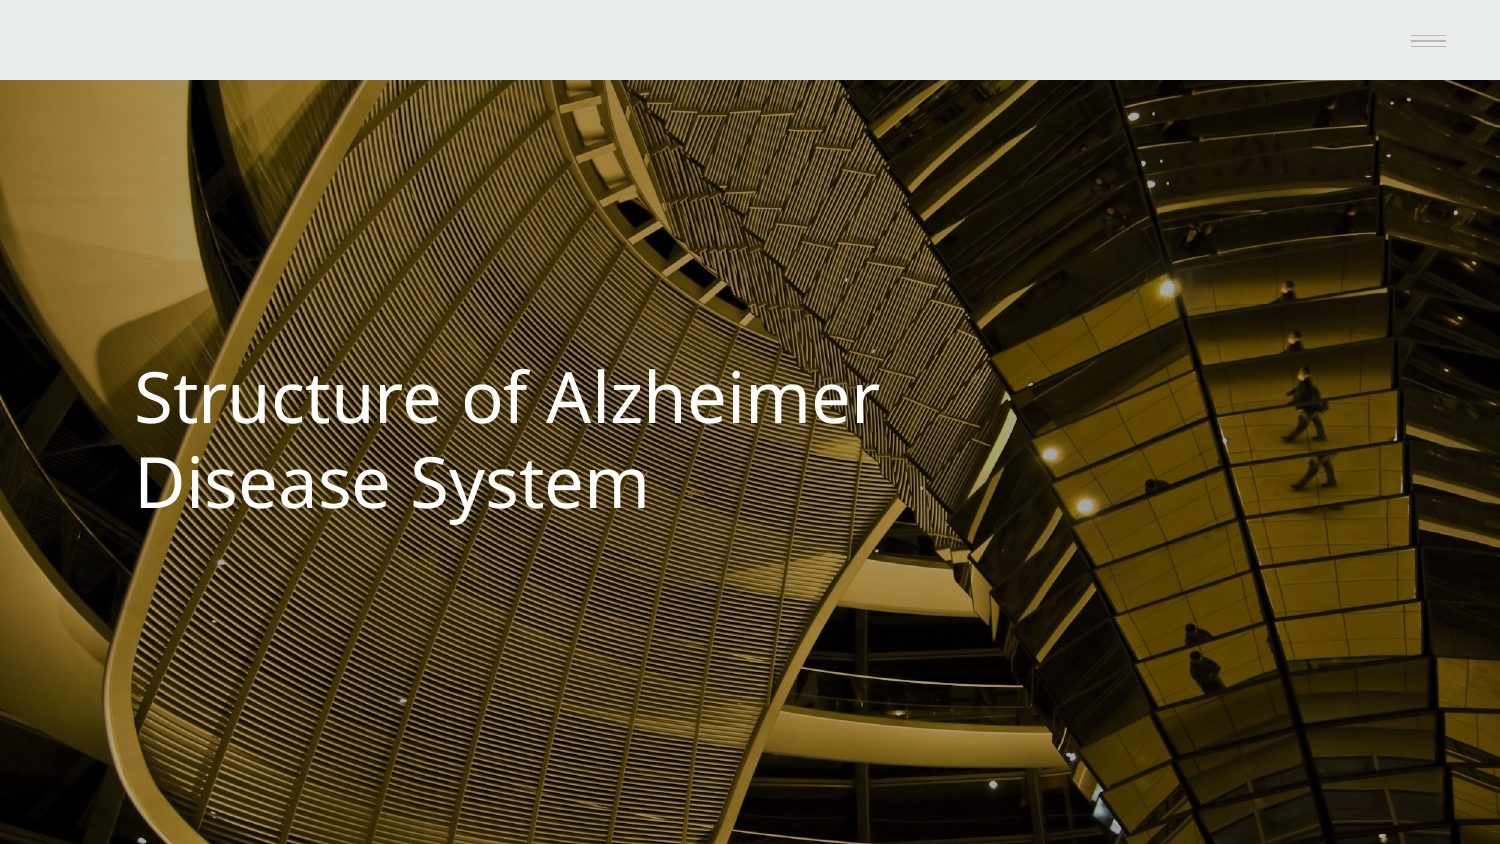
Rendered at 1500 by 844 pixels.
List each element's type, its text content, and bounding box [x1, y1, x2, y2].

title Structure of Alzheimer Disease System [119, 337, 974, 587]
picture [0, 80, 1500, 844]
